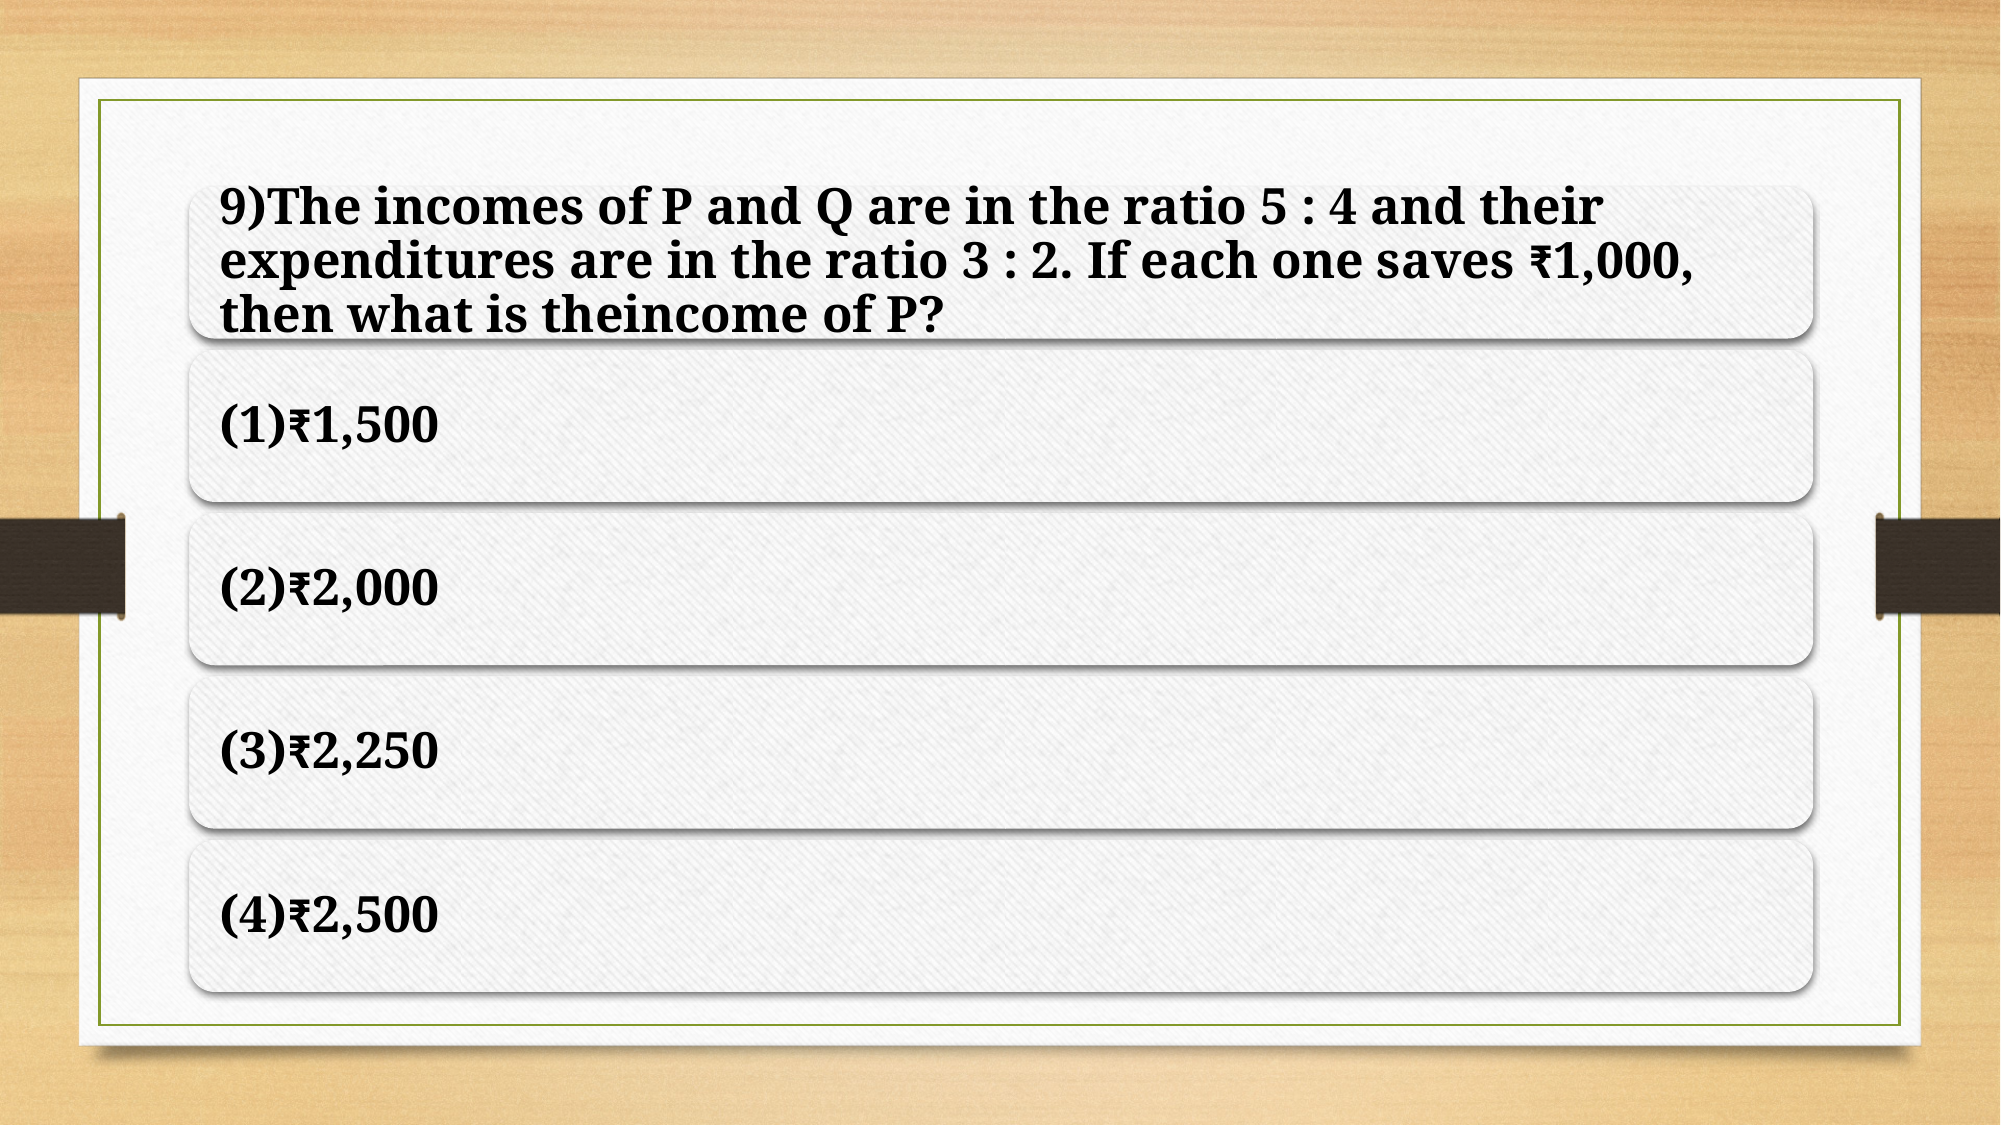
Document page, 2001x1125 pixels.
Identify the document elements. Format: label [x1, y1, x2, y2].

text_box [189, 130, 1814, 1048]
text_box [0, 0, 2000, 1125]
